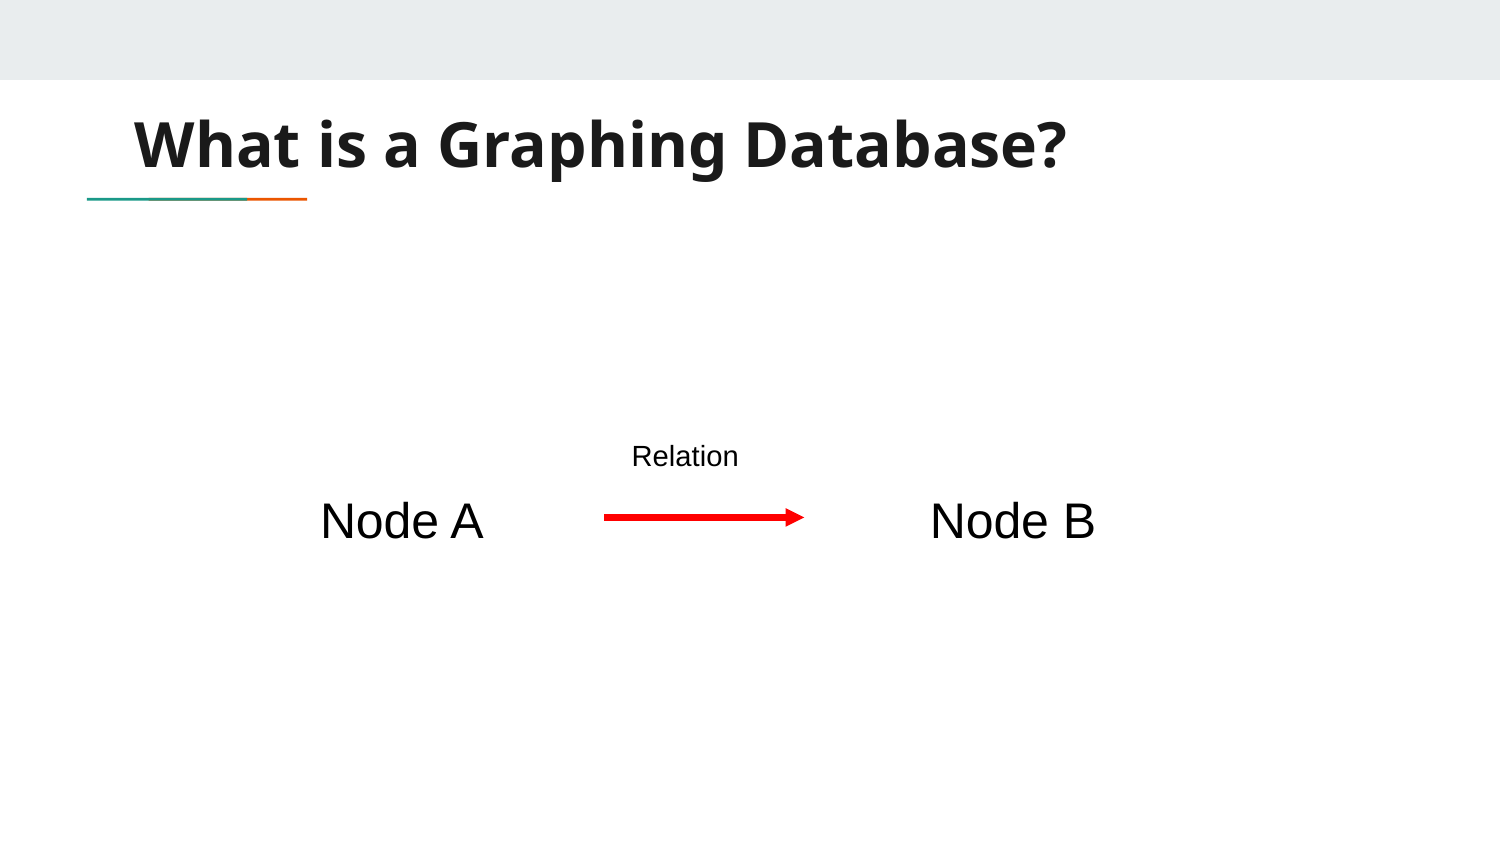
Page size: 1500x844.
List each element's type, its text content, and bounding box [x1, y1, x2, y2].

text_box Node B [914, 473, 1196, 562]
text_box Relation [616, 421, 761, 497]
text_box Node A [304, 473, 513, 562]
title What is a Graphing Database? [119, 89, 1381, 178]
